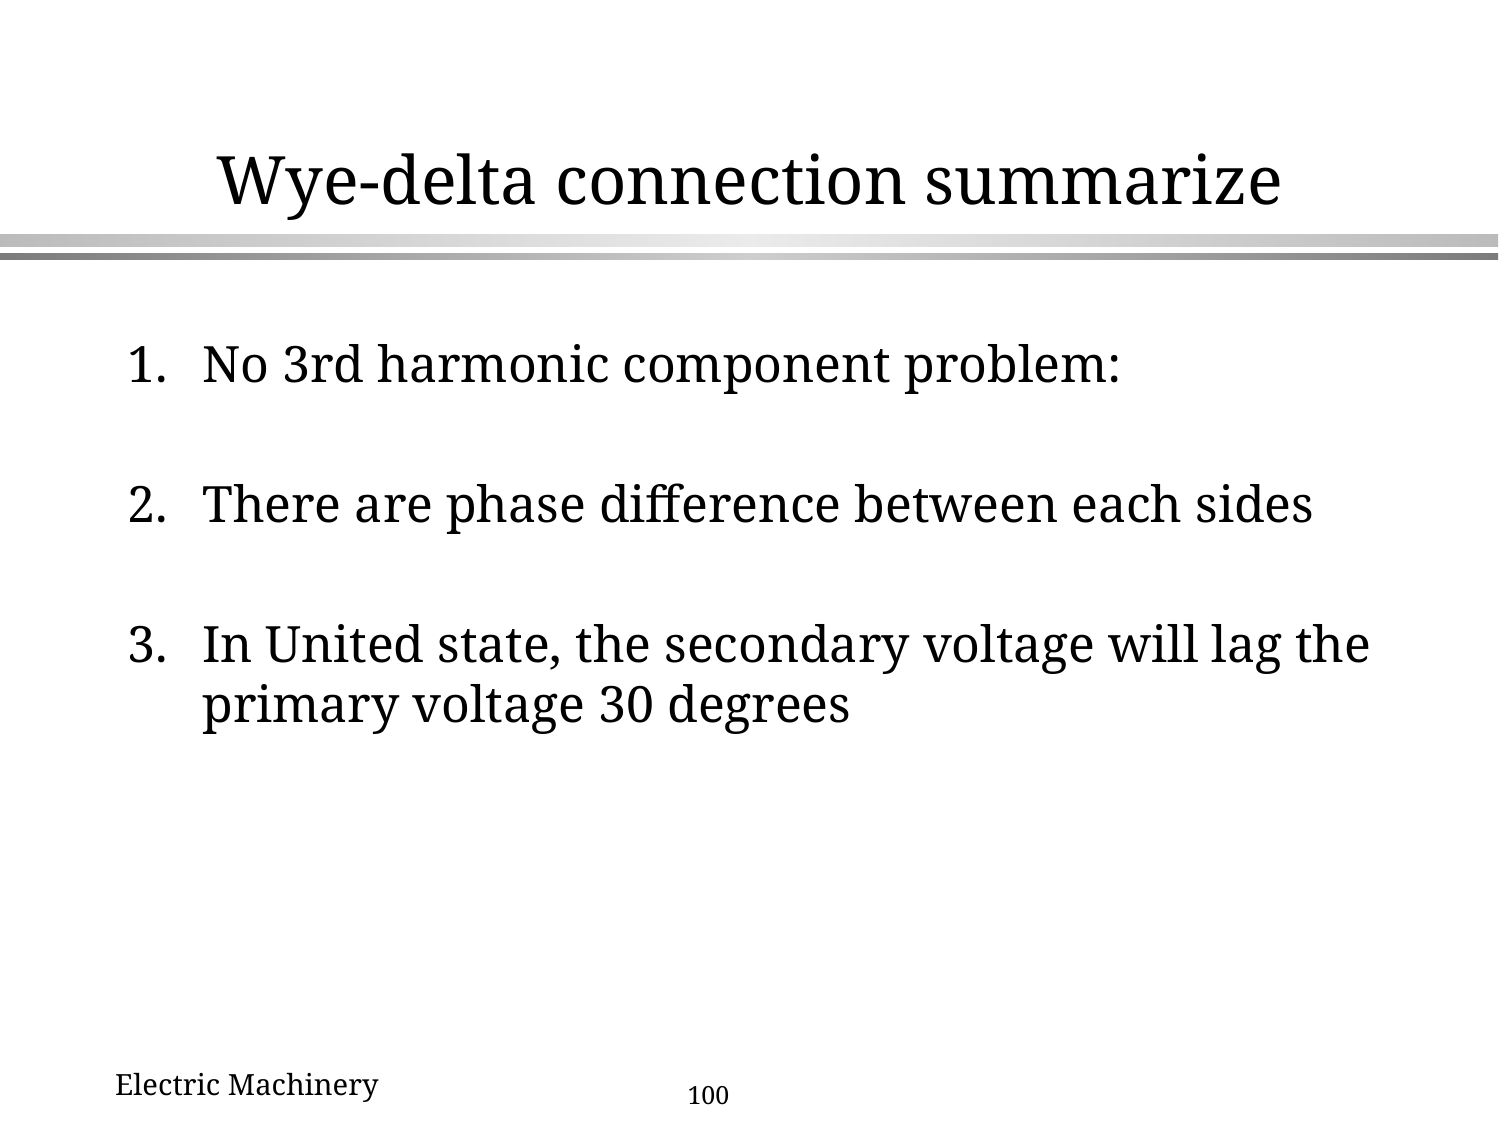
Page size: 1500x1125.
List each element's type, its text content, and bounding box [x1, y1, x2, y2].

title Wye-delta connection summarize [112, 37, 1388, 225]
list No 3rd harmonic component problem: There are phase difference between each sides In United state, the secondary voltage will lag the primary voltage 30 degrees [112, 324, 1388, 1000]
footer Electric Machinery [100, 1058, 576, 1090]
